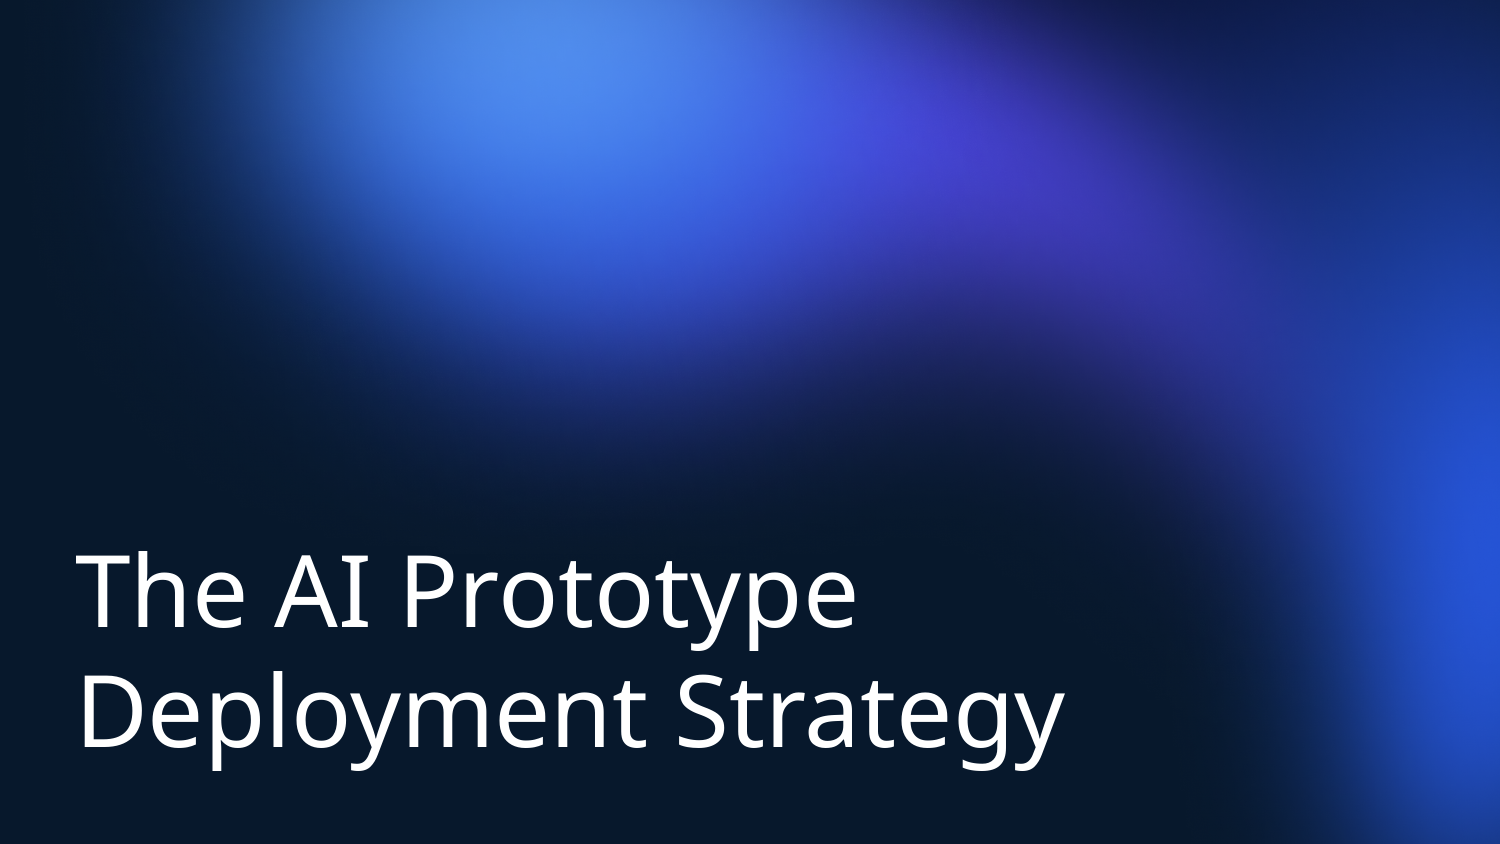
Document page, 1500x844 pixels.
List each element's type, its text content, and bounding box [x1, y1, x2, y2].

title The AI Prototype Deployment Strategy [75, 527, 1424, 768]
picture [0, 0, 1500, 844]
